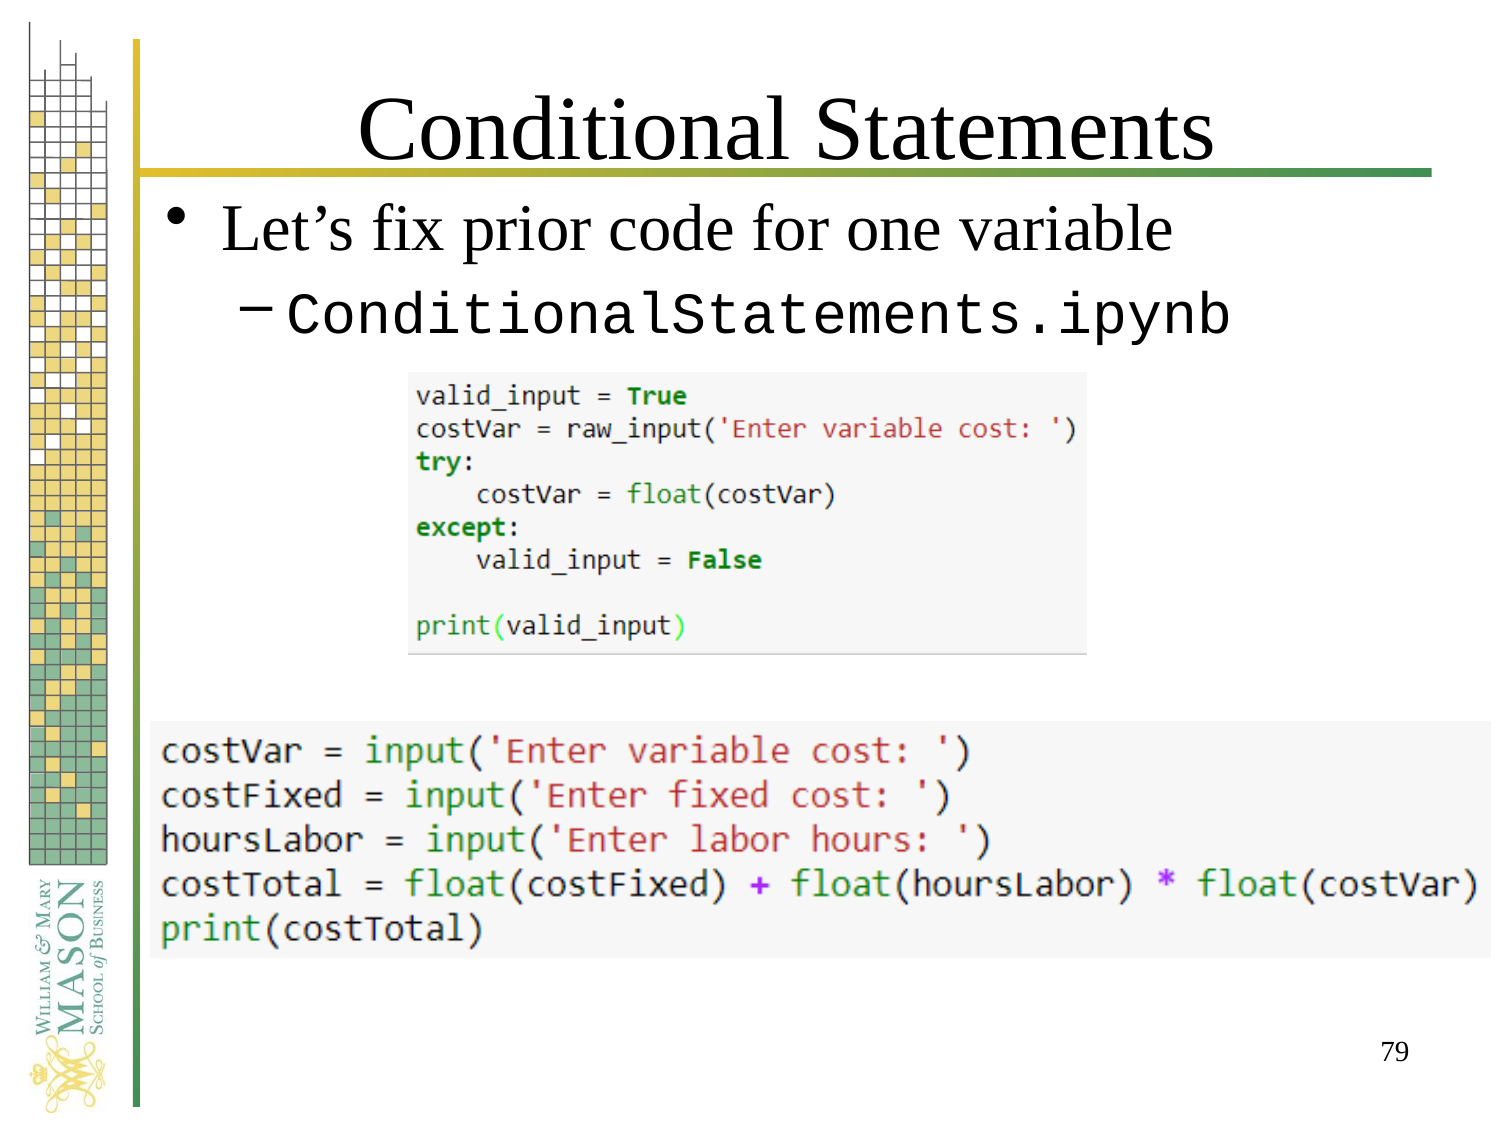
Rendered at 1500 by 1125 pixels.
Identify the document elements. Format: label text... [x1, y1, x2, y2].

table_cell is [29, 879, 107, 1113]
slide_number 79 [1048, 1024, 1426, 1103]
title Conditional Statements [150, 45, 1425, 176]
picture [149, 721, 1491, 959]
picture [407, 371, 1087, 656]
list Let’s fix prior code for one variable ConditionalStatements.ipynb [150, 176, 1456, 655]
